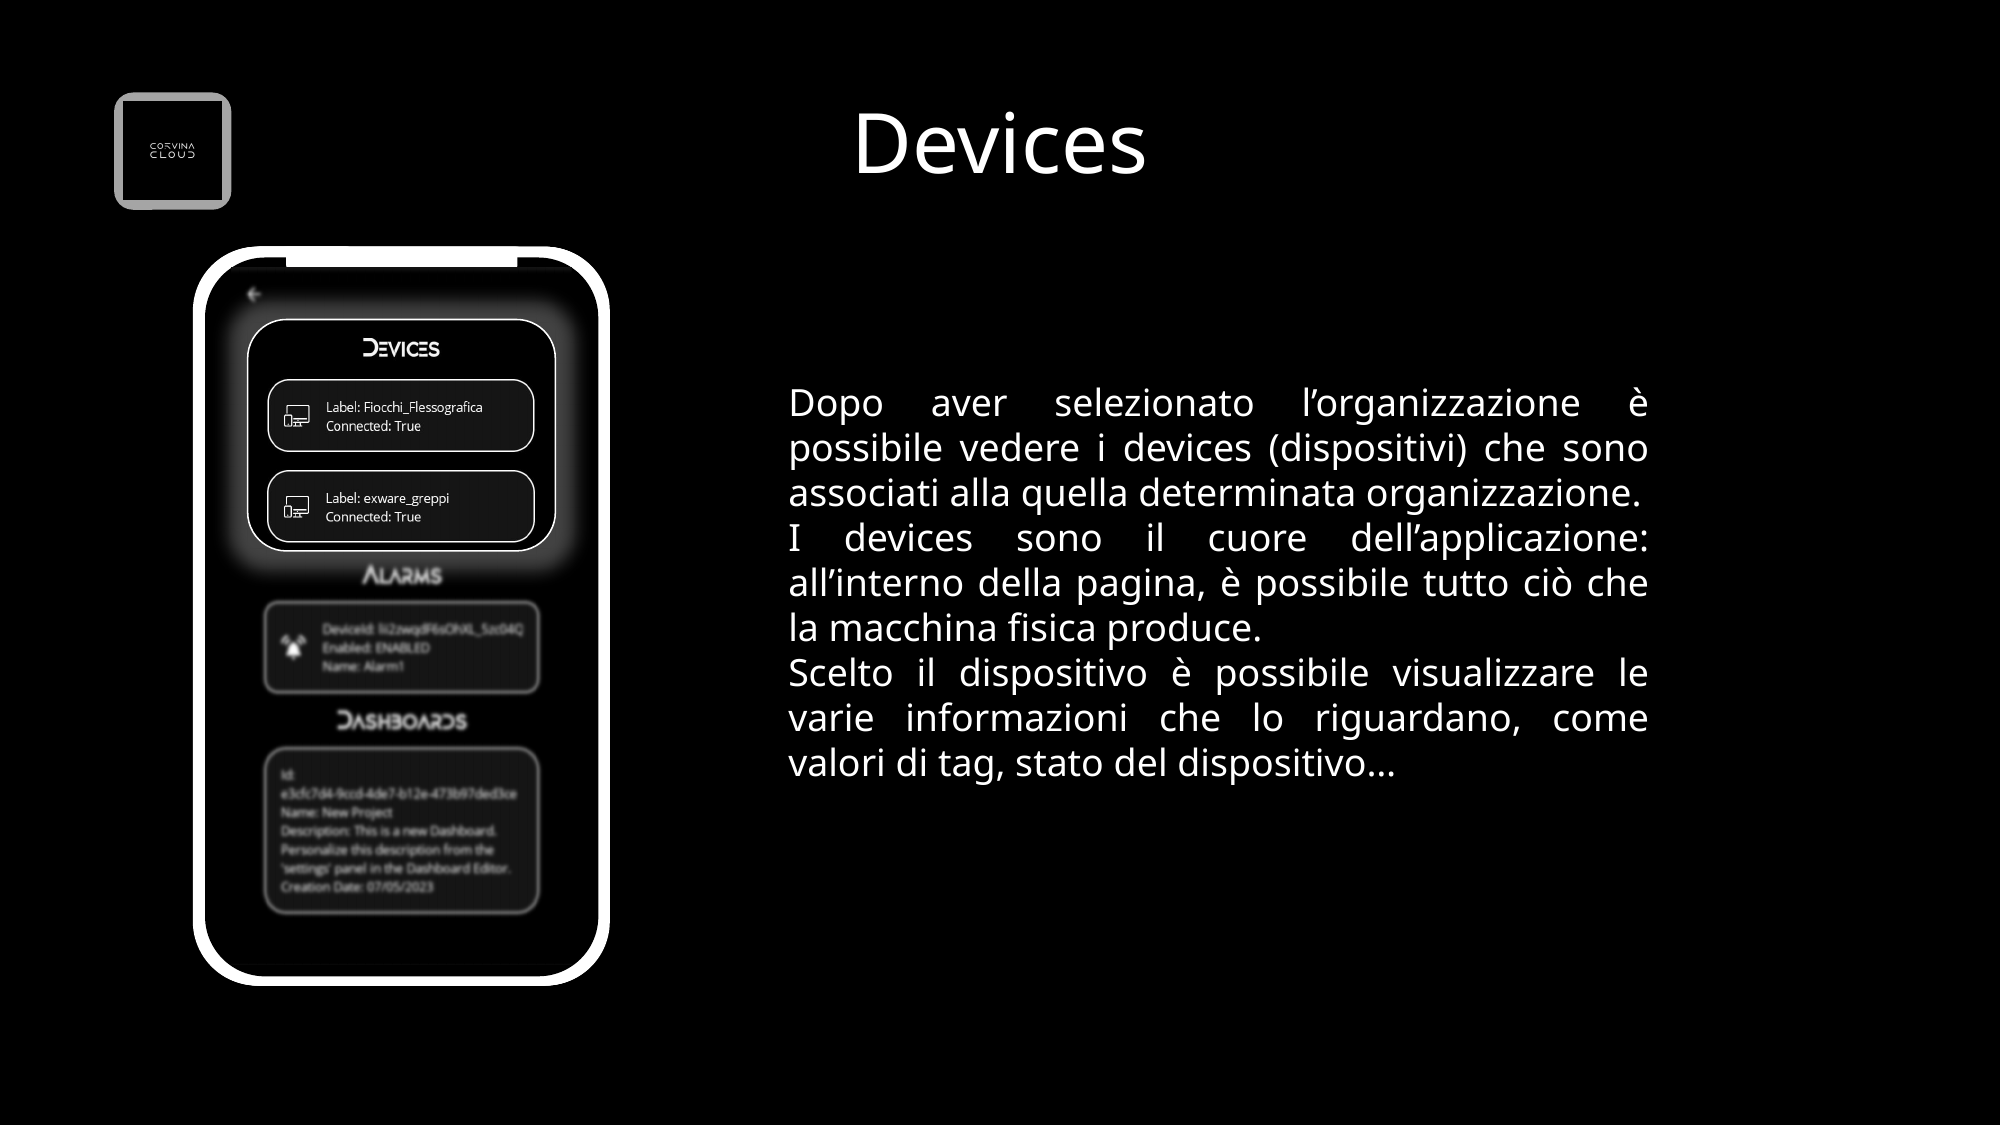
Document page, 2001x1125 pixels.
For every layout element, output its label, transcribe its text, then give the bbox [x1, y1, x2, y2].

text_box [0, 0, 1558, 1125]
text_box Devices [983, 83, 1164, 199]
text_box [114, 92, 232, 210]
picture [231, 267, 572, 965]
text_box Dopo aver selezionato l’organizzazione è possibile vedere i devices (dispositivi) che sono associati alla quella determinata organizzazione. I devices sono il cuore dell’applicazione: all’interno della pagina, è possibile tutto ciò che la macchina fisica produce. Scelto il dispositivo è possibile visualizzare le varie informazioni che lo riguardano, come valori di tag, stato del dispositivo… [773, 371, 1665, 792]
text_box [194, 246, 609, 986]
